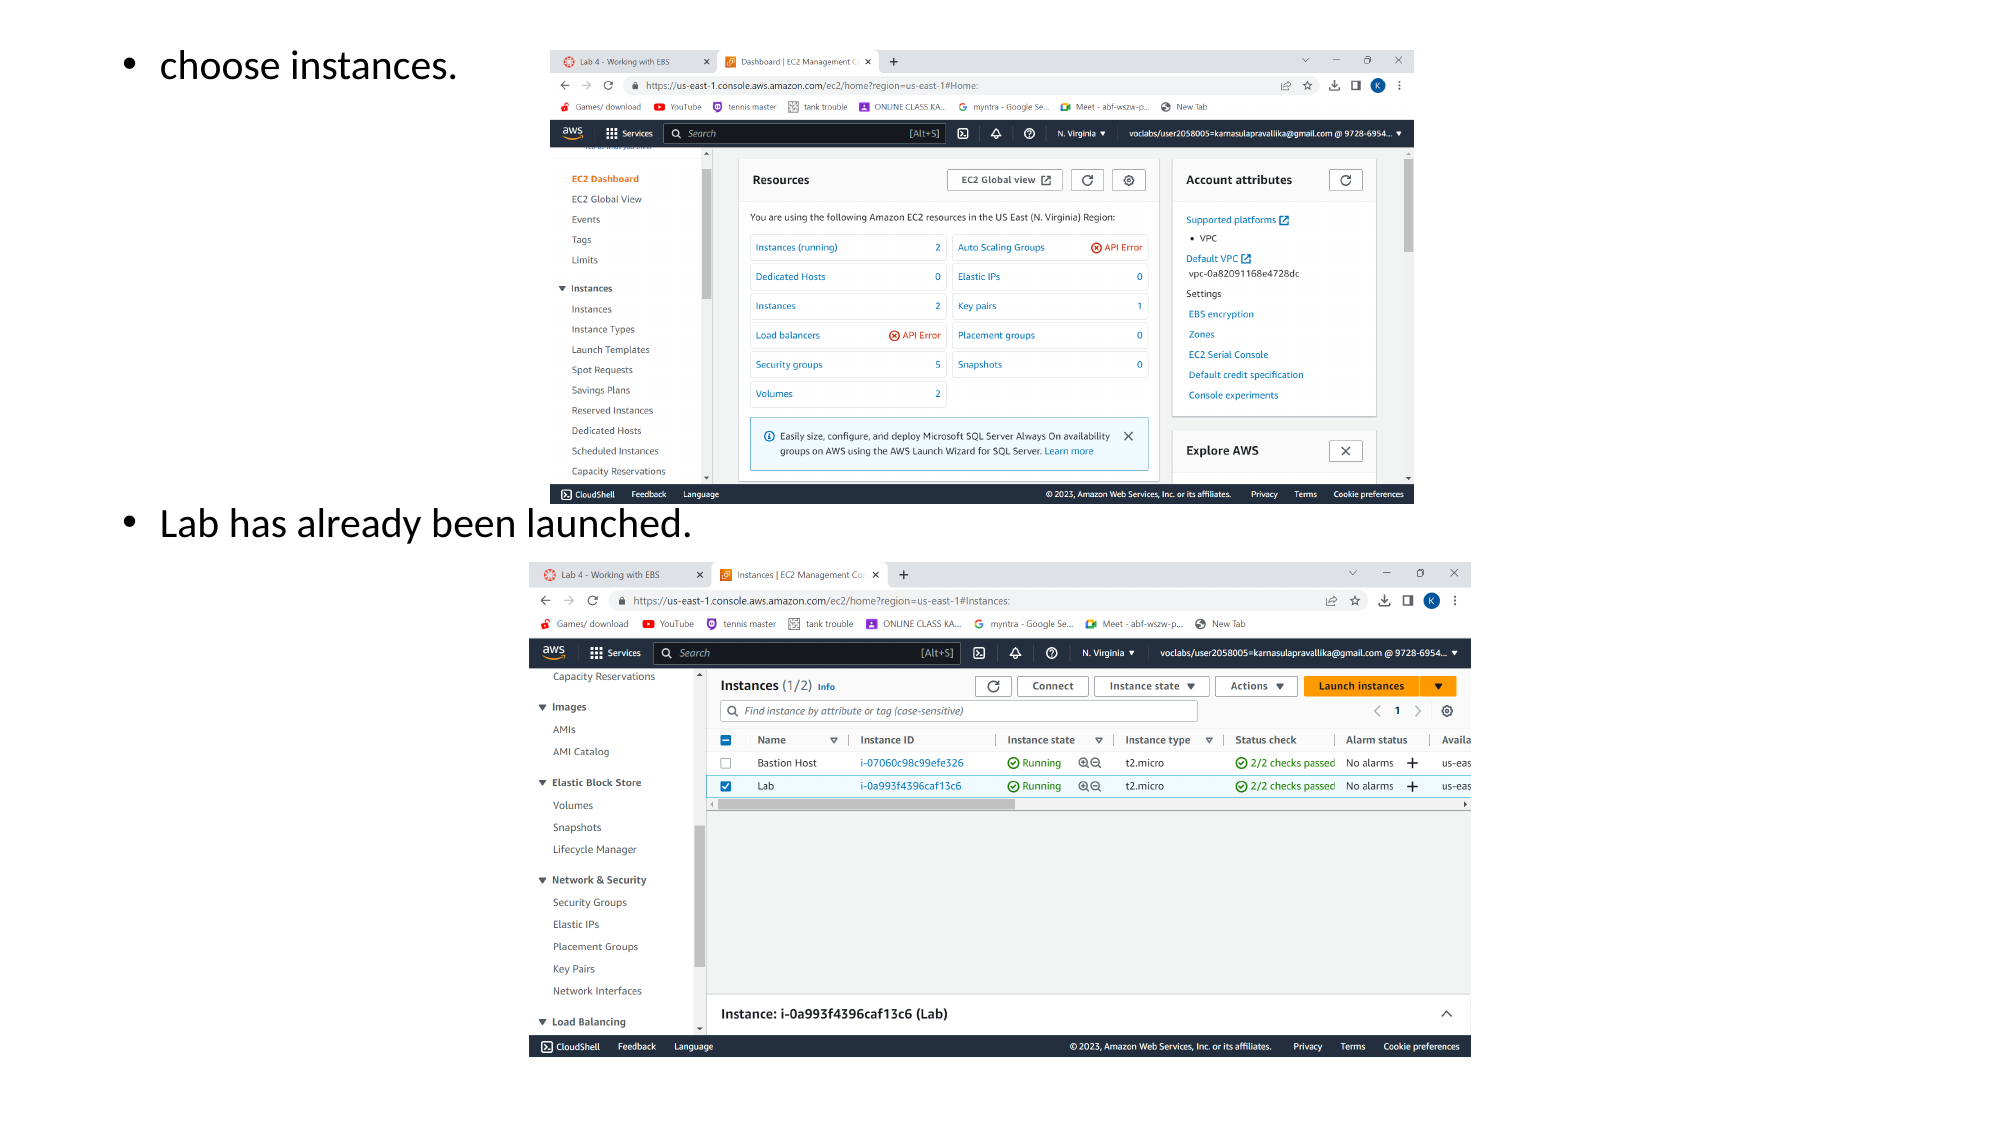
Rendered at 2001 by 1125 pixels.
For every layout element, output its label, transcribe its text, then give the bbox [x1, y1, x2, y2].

picture [529, 562, 1471, 1057]
list choose instances. Lab has already been launched. [107, 35, 1863, 1014]
picture [550, 50, 1414, 504]
